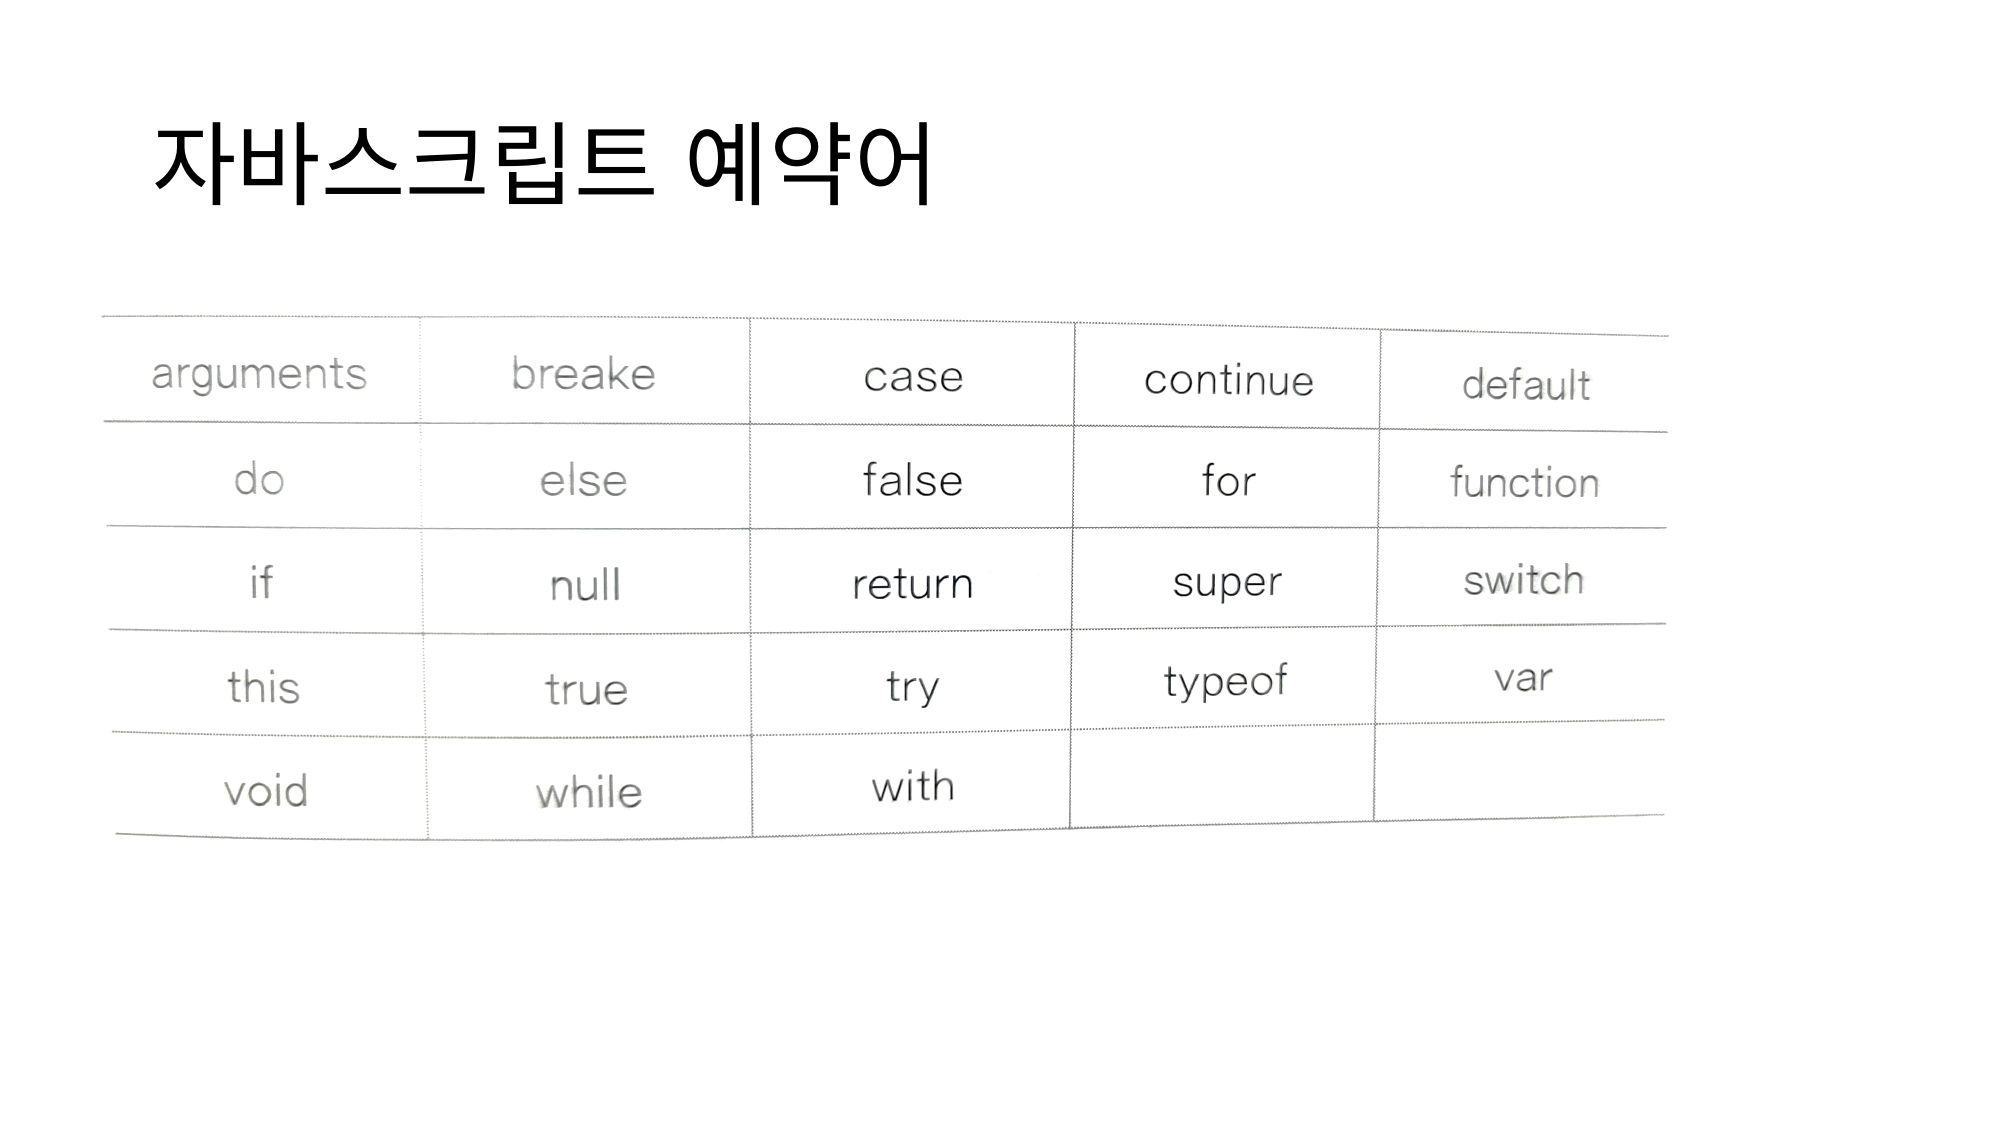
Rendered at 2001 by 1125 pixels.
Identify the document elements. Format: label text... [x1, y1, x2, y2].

title 자바스크립트 예약어 [137, 59, 1863, 278]
picture [87, 277, 1715, 869]
